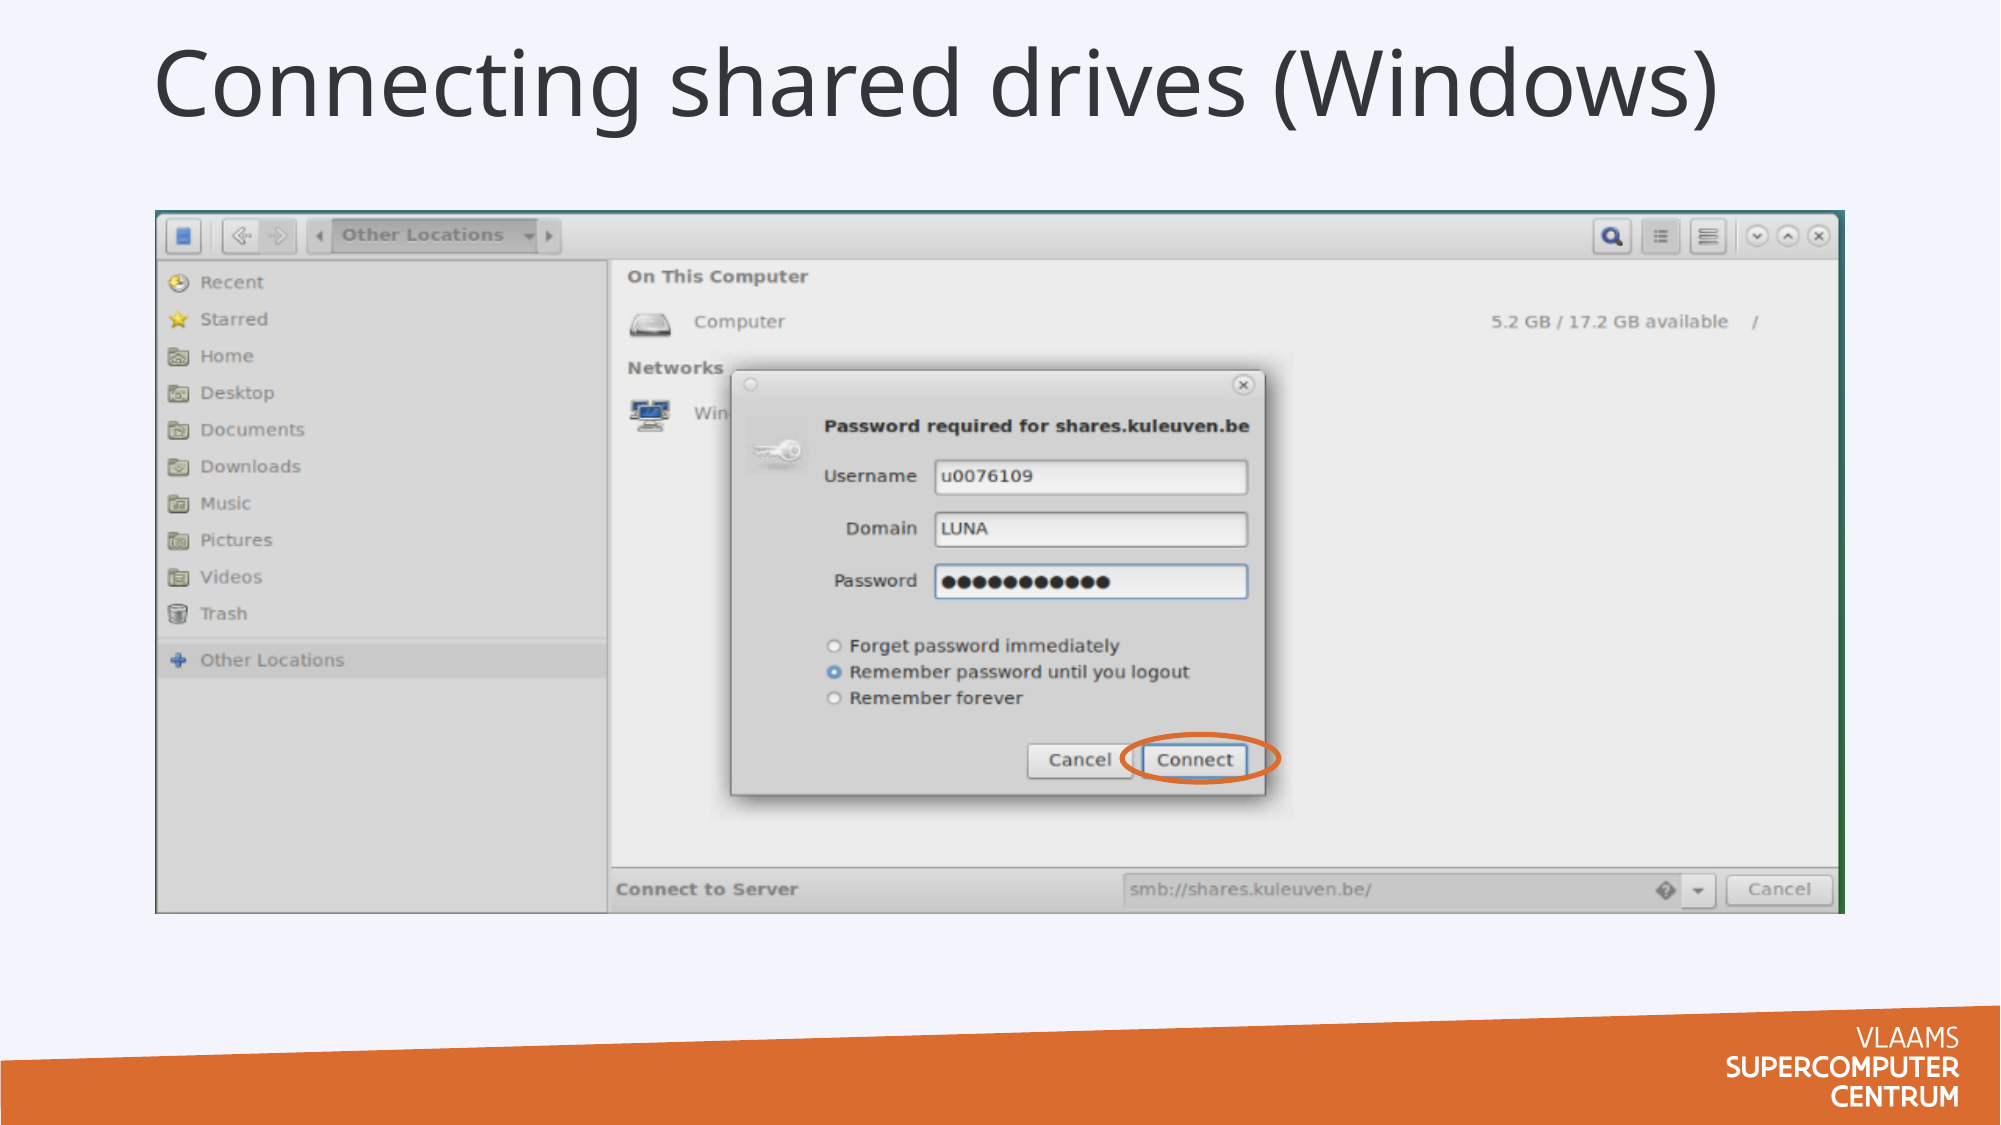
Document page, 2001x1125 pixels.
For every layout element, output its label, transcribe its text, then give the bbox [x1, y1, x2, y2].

picture [1725, 1021, 1960, 1117]
title Connecting shared drives (Windows) [137, 0, 1863, 196]
picture [155, 210, 1845, 914]
